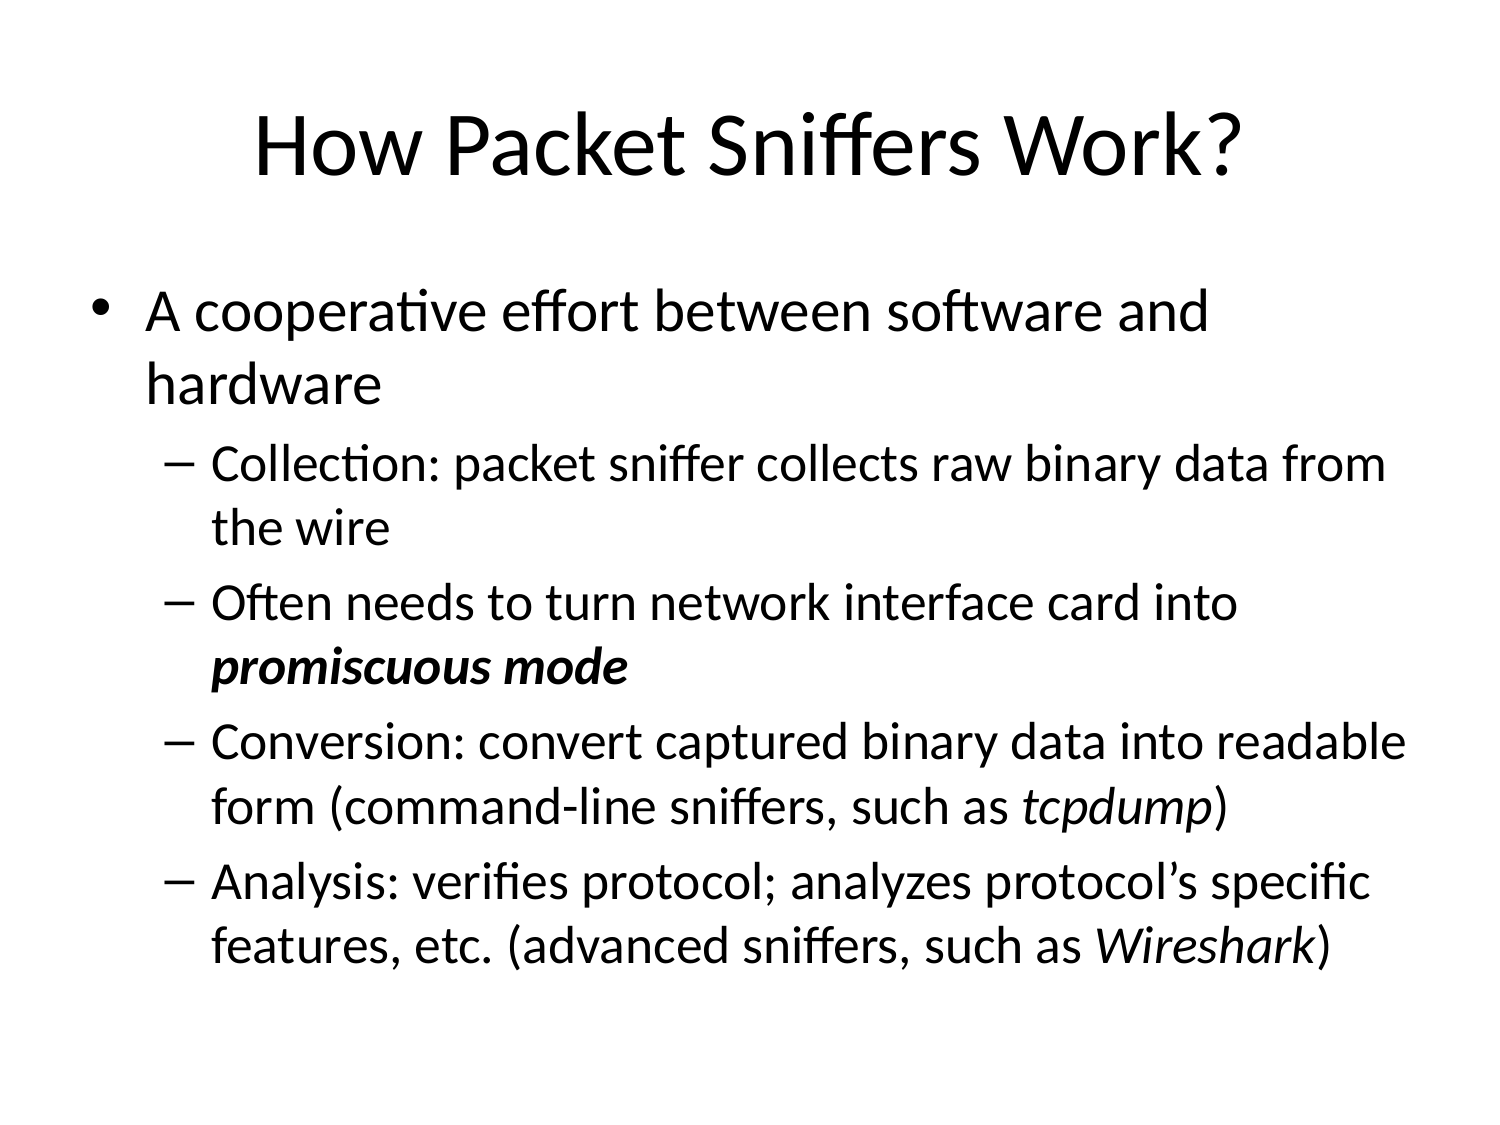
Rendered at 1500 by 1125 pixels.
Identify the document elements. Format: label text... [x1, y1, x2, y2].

title How Packet Sniffers Work? [75, 45, 1425, 233]
list A cooperative effort between software and hardware Collection: packet sniffer collects raw binary data from the wire Often needs to turn network interface card into promiscuous mode Conversion: convert captured binary data into readable form (command-line sniffers, such as tcpdump) Analysis: verifies protocol; analyzes protocol’s specific features, etc. (advanced sniffers, such as Wireshark) [75, 262, 1425, 1005]
